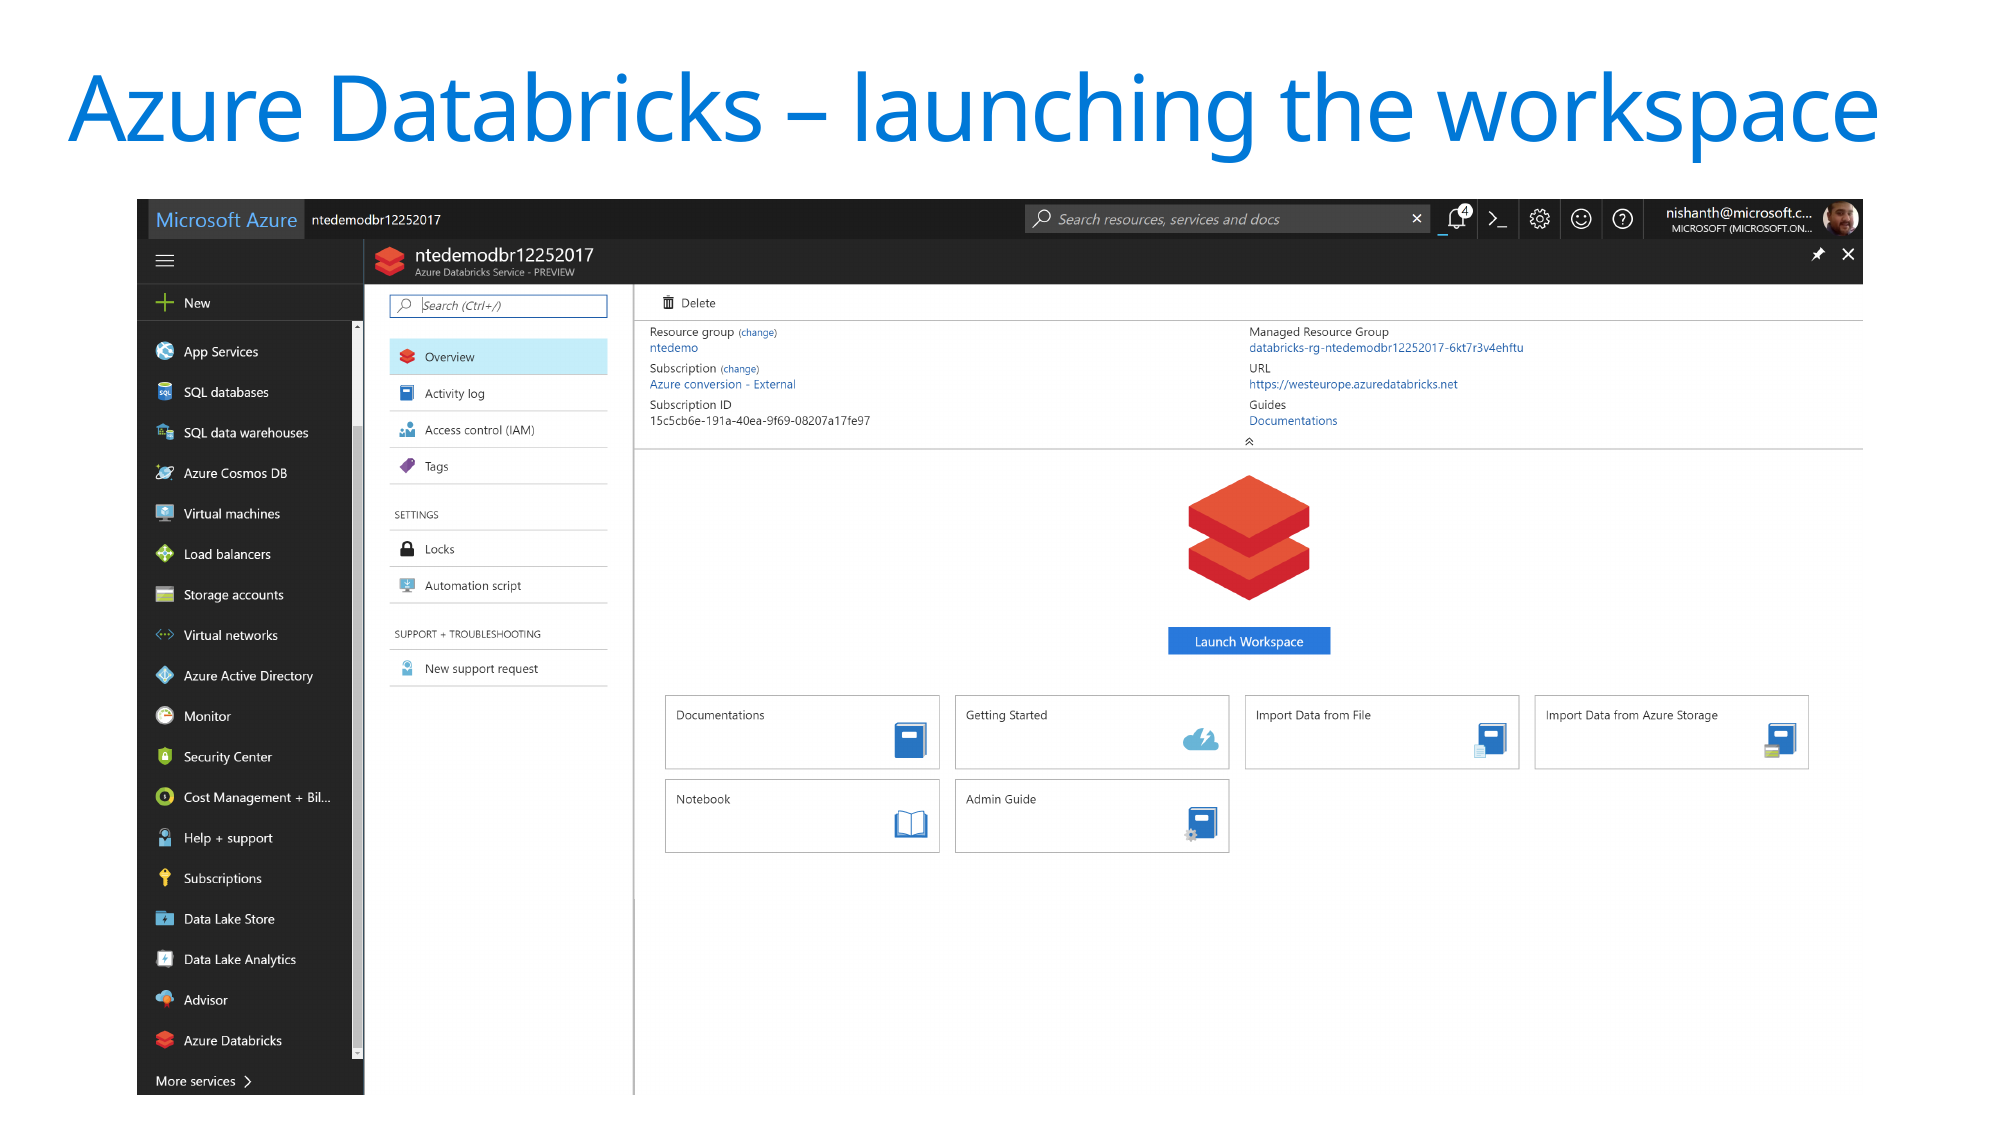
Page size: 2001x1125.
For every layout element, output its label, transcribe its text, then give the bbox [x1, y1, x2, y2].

picture [137, 199, 1863, 1095]
title Azure Databricks – launching the workspace [44, 47, 1957, 196]
